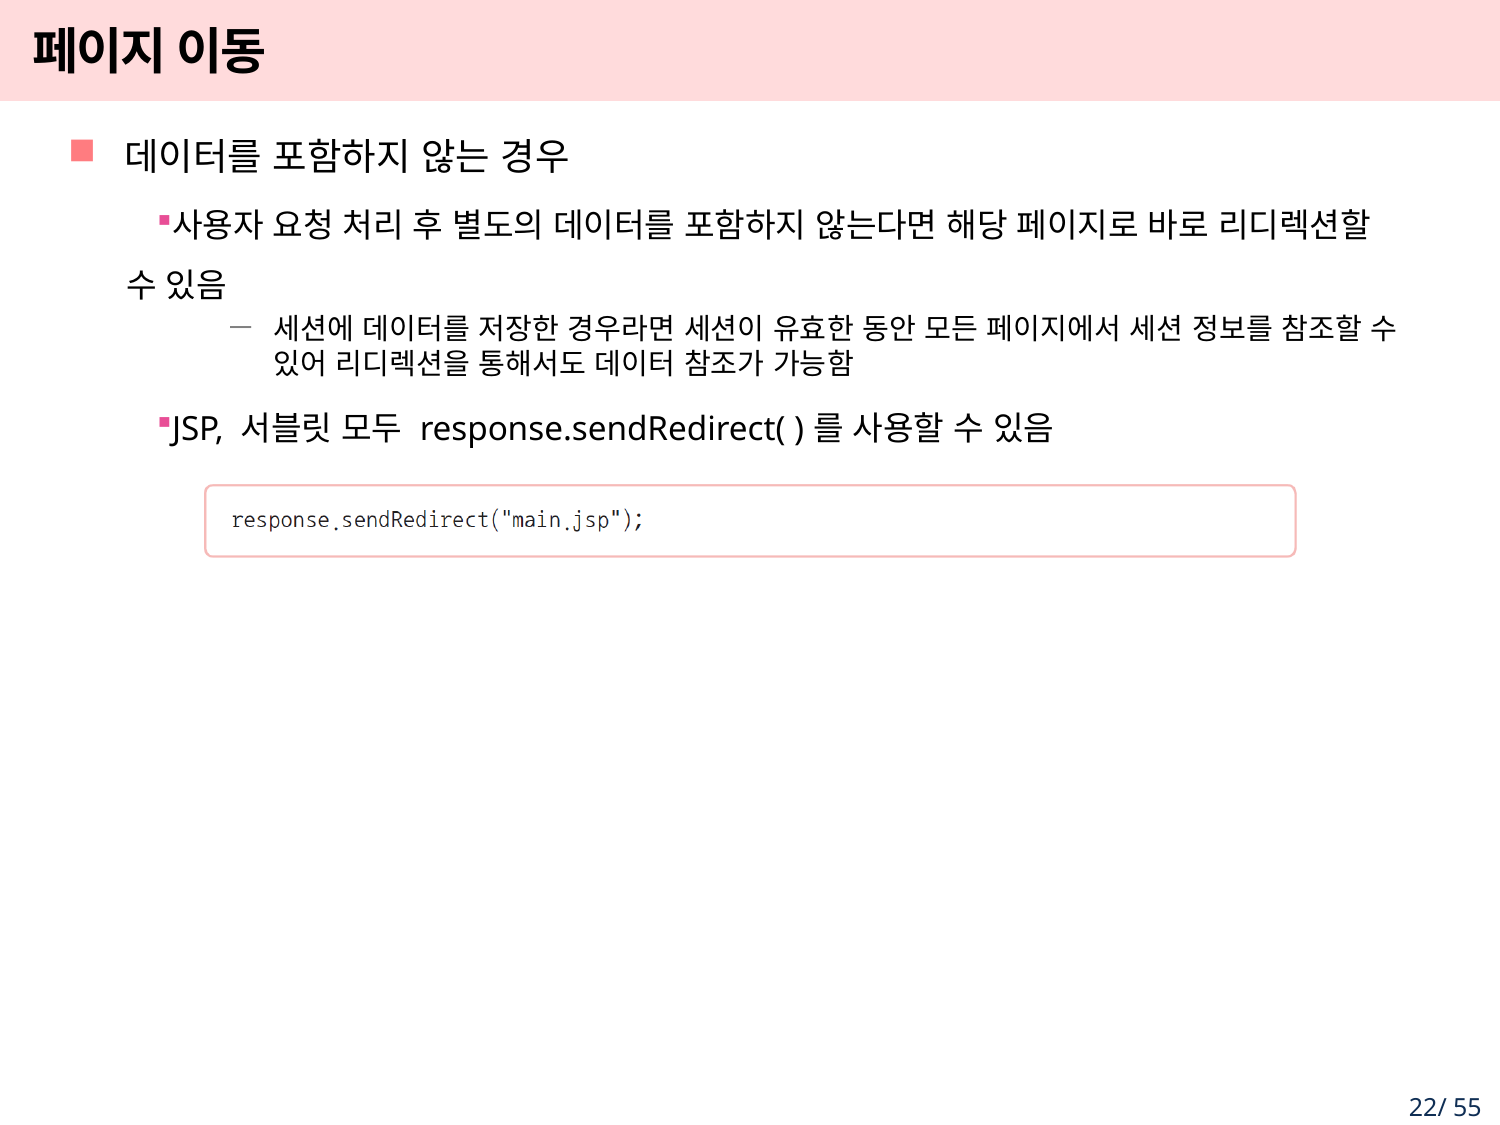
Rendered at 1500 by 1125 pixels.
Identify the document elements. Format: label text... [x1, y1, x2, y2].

list 데이터를 포함하지 않는 경우 사용자 요청 처리 후 별도의 데이터를 포함하지 않는다면 해당 페이지로 바로 리디렉션할 수 있음 세션에 데이터를 저장한 경우라면 세션이 유효한 동안 모든 페이지에서 세션 정보를 참조할 수 있어 리디렉션을 통해서도 데이터 참조가 가능함 JSP, 서블릿 모두 response.sendRedirect( )를 사용할 수 있음 [53, 125, 1425, 1005]
title 페이지 이동 [17, 10, 1295, 89]
picture [199, 479, 1301, 563]
